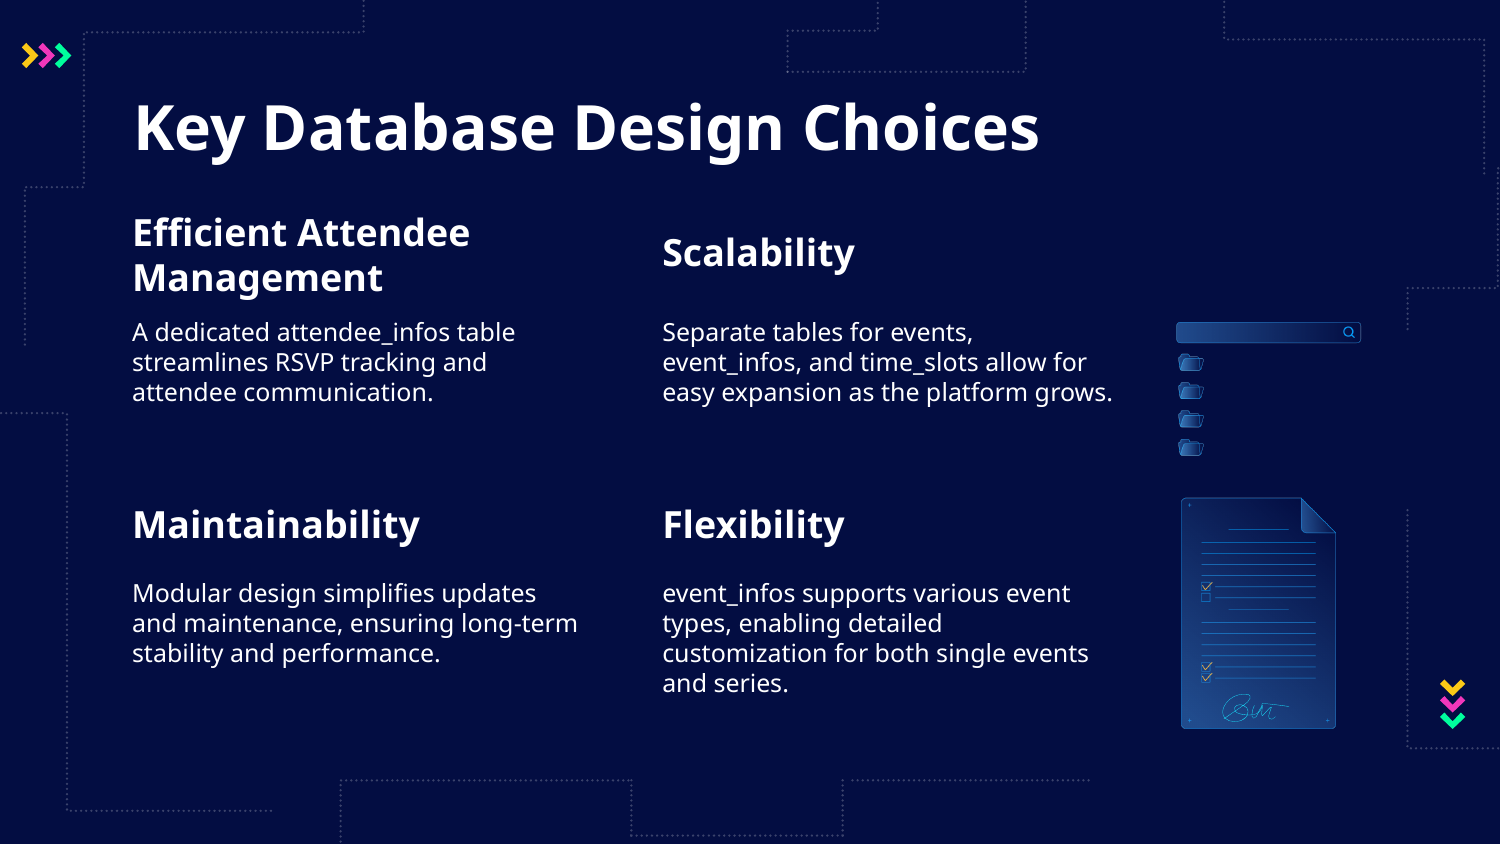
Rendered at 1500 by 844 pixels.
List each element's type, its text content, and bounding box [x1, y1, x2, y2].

subtitle event_infos supports various event types, enabling detailed customization for both single events and series. [647, 562, 1131, 719]
subtitle Maintainability [116, 477, 600, 562]
subtitle Modular design simplifies updates and maintenance, ensuring long-term stability and performance. [116, 562, 600, 719]
subtitle Flexibility [647, 477, 1131, 562]
subtitle A dedicated attendee_infos table streamlines RSVP tracking and attendee communication. [116, 315, 600, 459]
title Key Database Design Choices [118, 72, 1382, 167]
subtitle Scalability [647, 204, 1131, 289]
subtitle Separate tables for events, event_infos, and time_slots allow for easy expansion as the platform grows. [647, 301, 1131, 459]
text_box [1161, 313, 1372, 742]
subtitle Efficient Attendee Management [116, 230, 648, 315]
